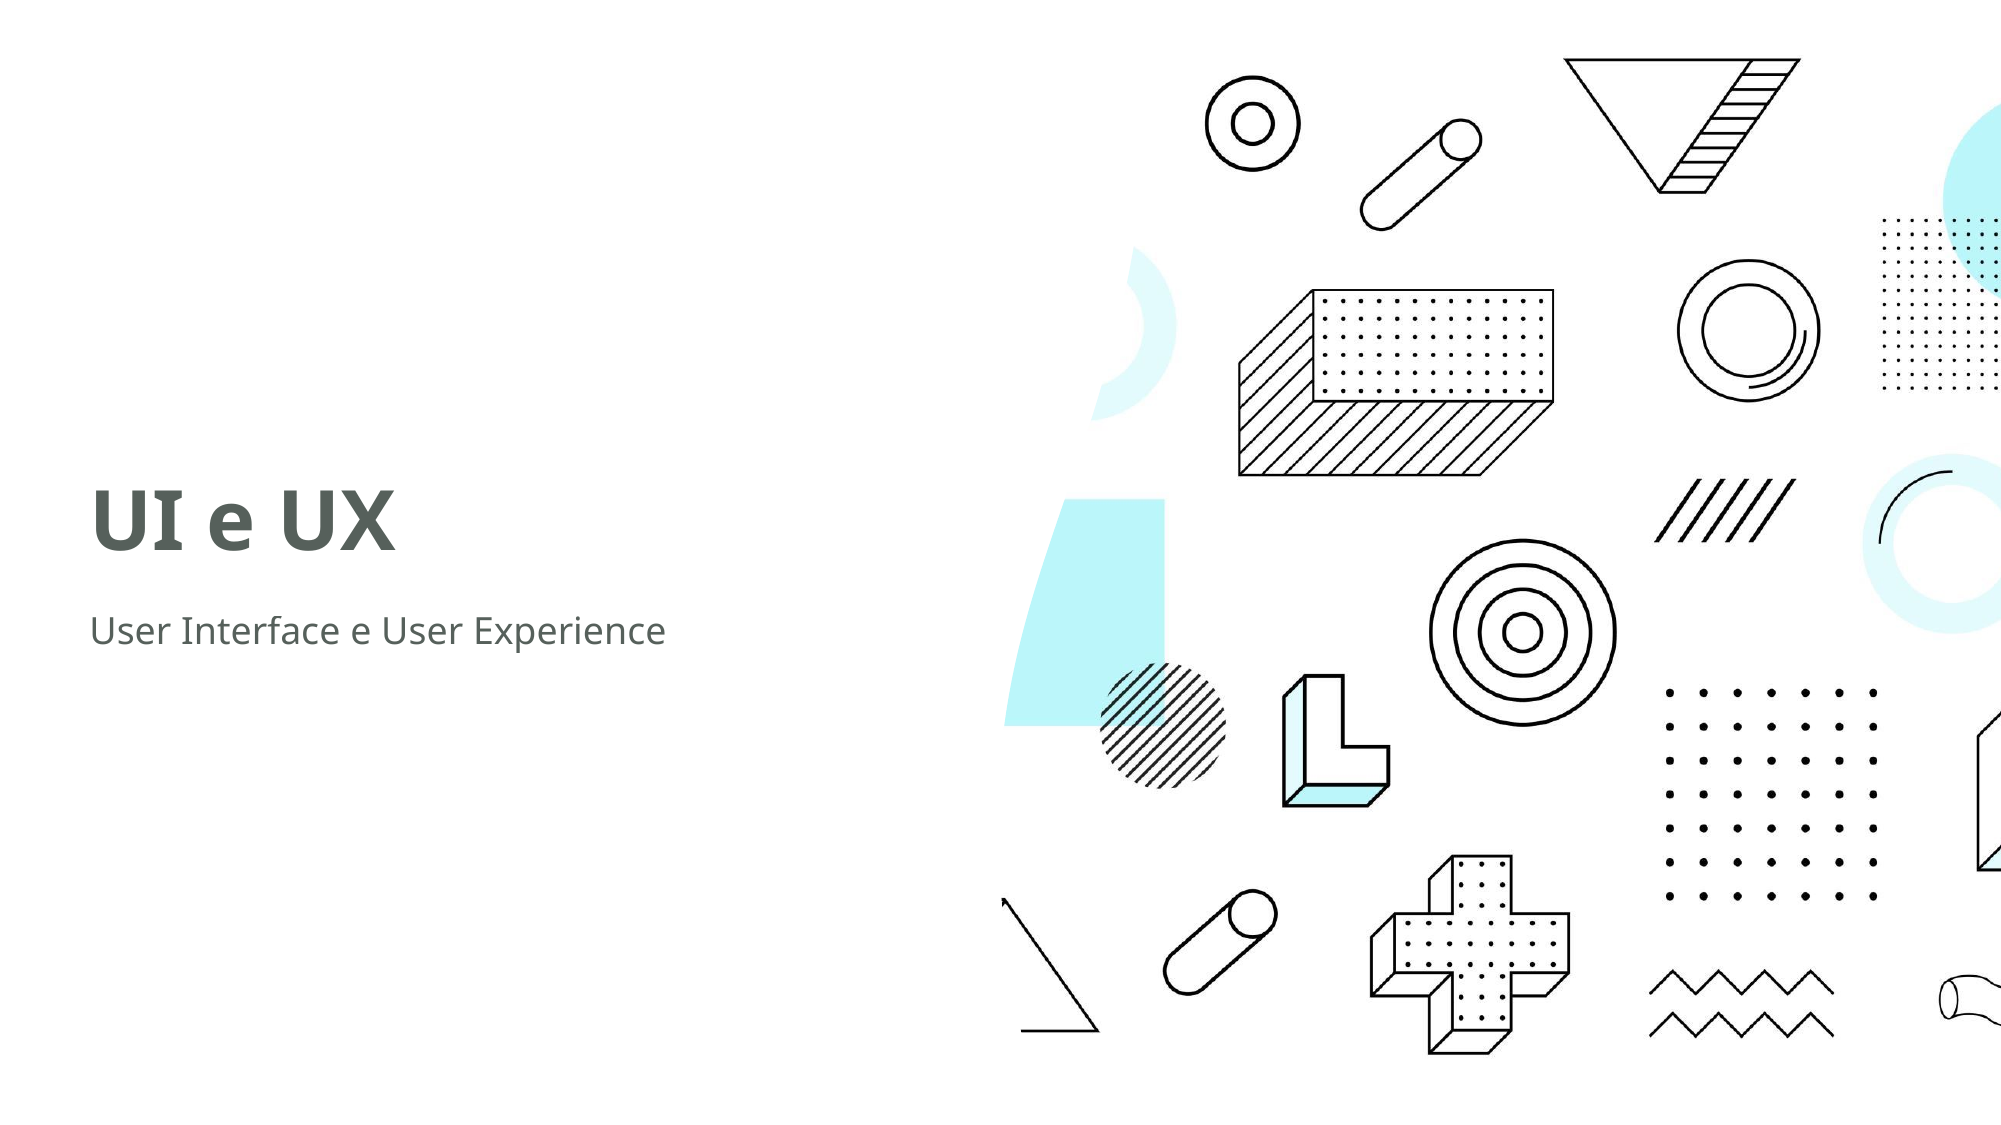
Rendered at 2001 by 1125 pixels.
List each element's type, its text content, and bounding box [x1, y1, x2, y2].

picture [998, 0, 2001, 1125]
title UI e UX [74, 118, 963, 576]
subtitle User Interface e User Experience [74, 590, 963, 847]
